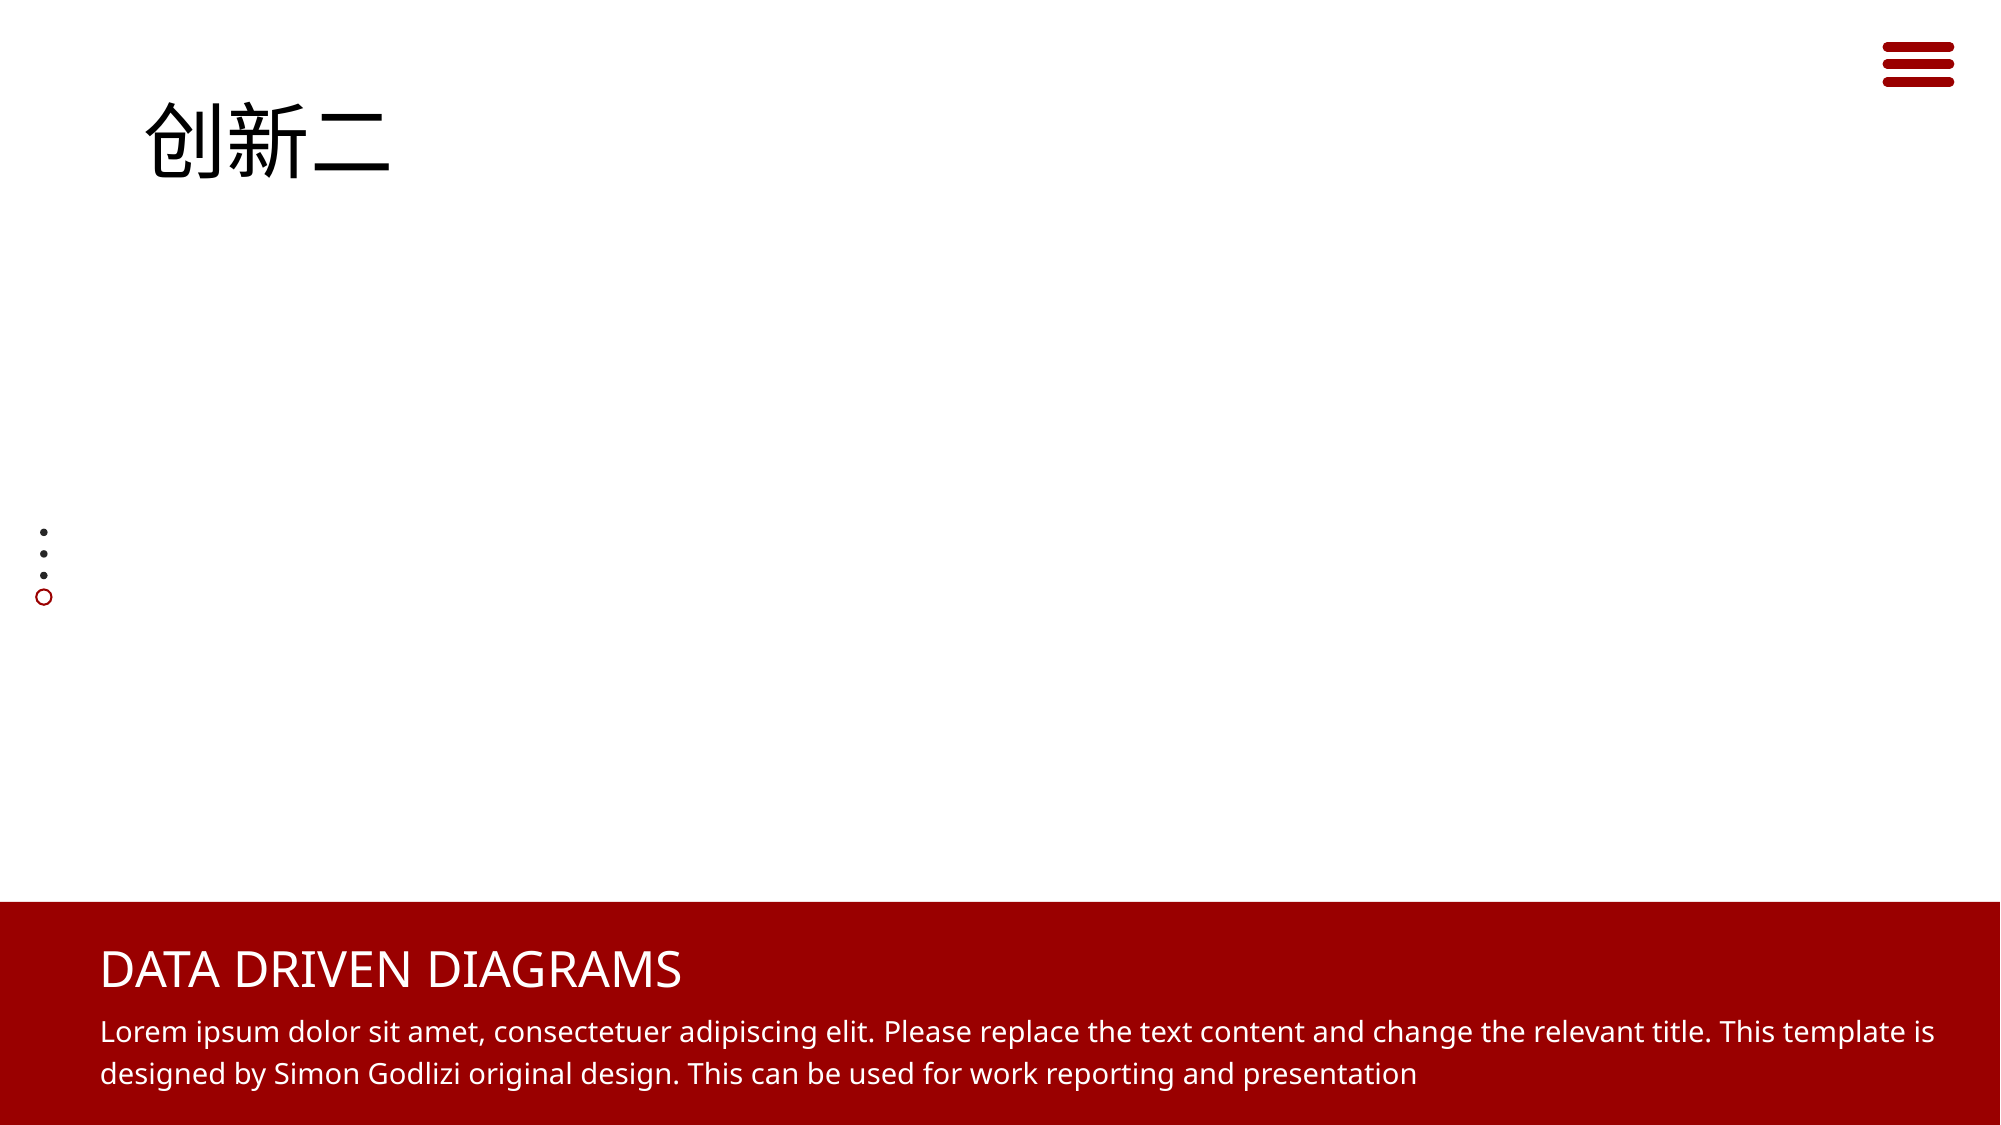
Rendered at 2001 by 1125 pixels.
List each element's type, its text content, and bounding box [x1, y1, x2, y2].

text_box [1887, 46, 1950, 83]
text_box [0, 901, 2000, 1125]
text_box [36, 528, 52, 605]
text_box 创新二 [102, 82, 435, 251]
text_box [85, 918, 1981, 1096]
